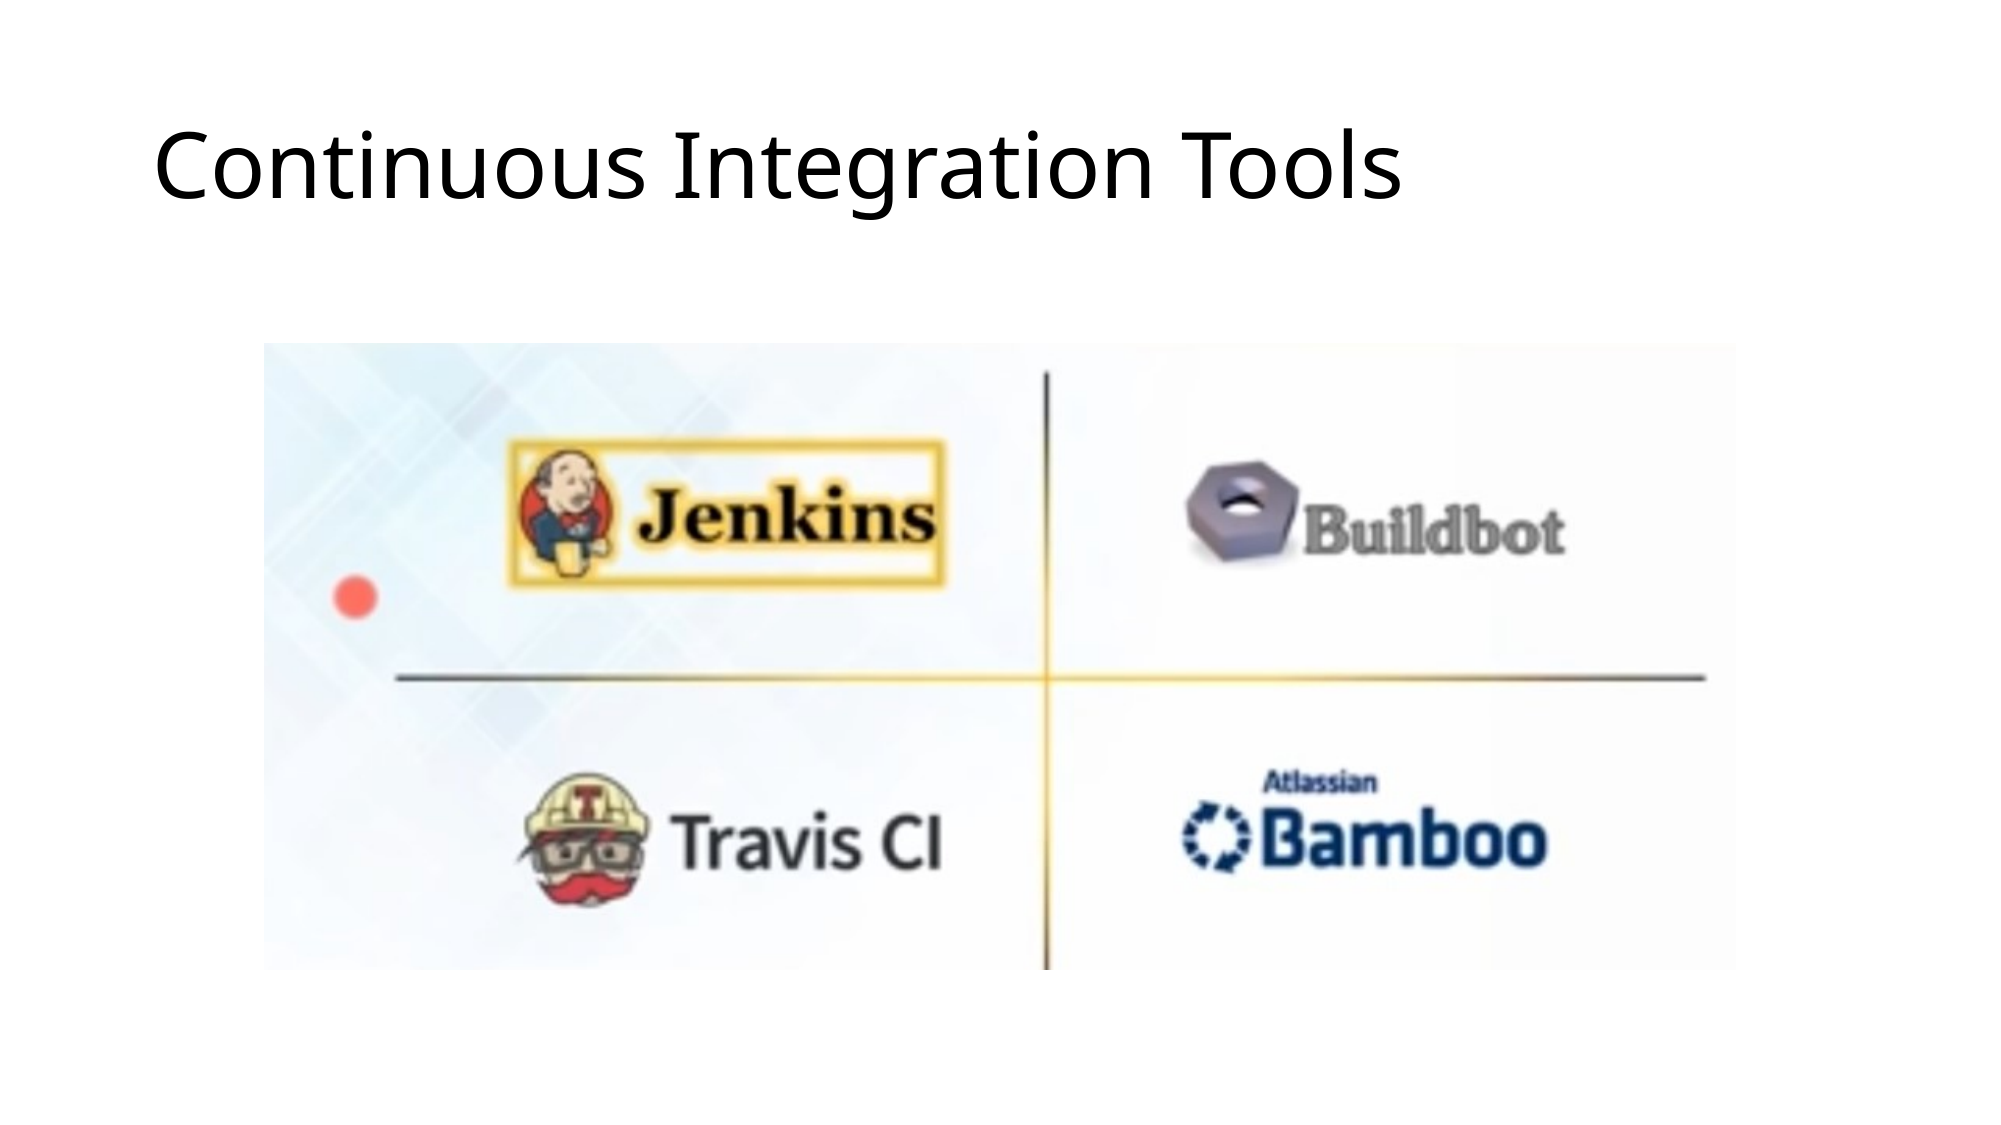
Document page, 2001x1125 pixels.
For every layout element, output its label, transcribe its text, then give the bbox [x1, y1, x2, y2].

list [264, 343, 1736, 970]
title Continuous Integration Tools [137, 59, 1863, 278]
